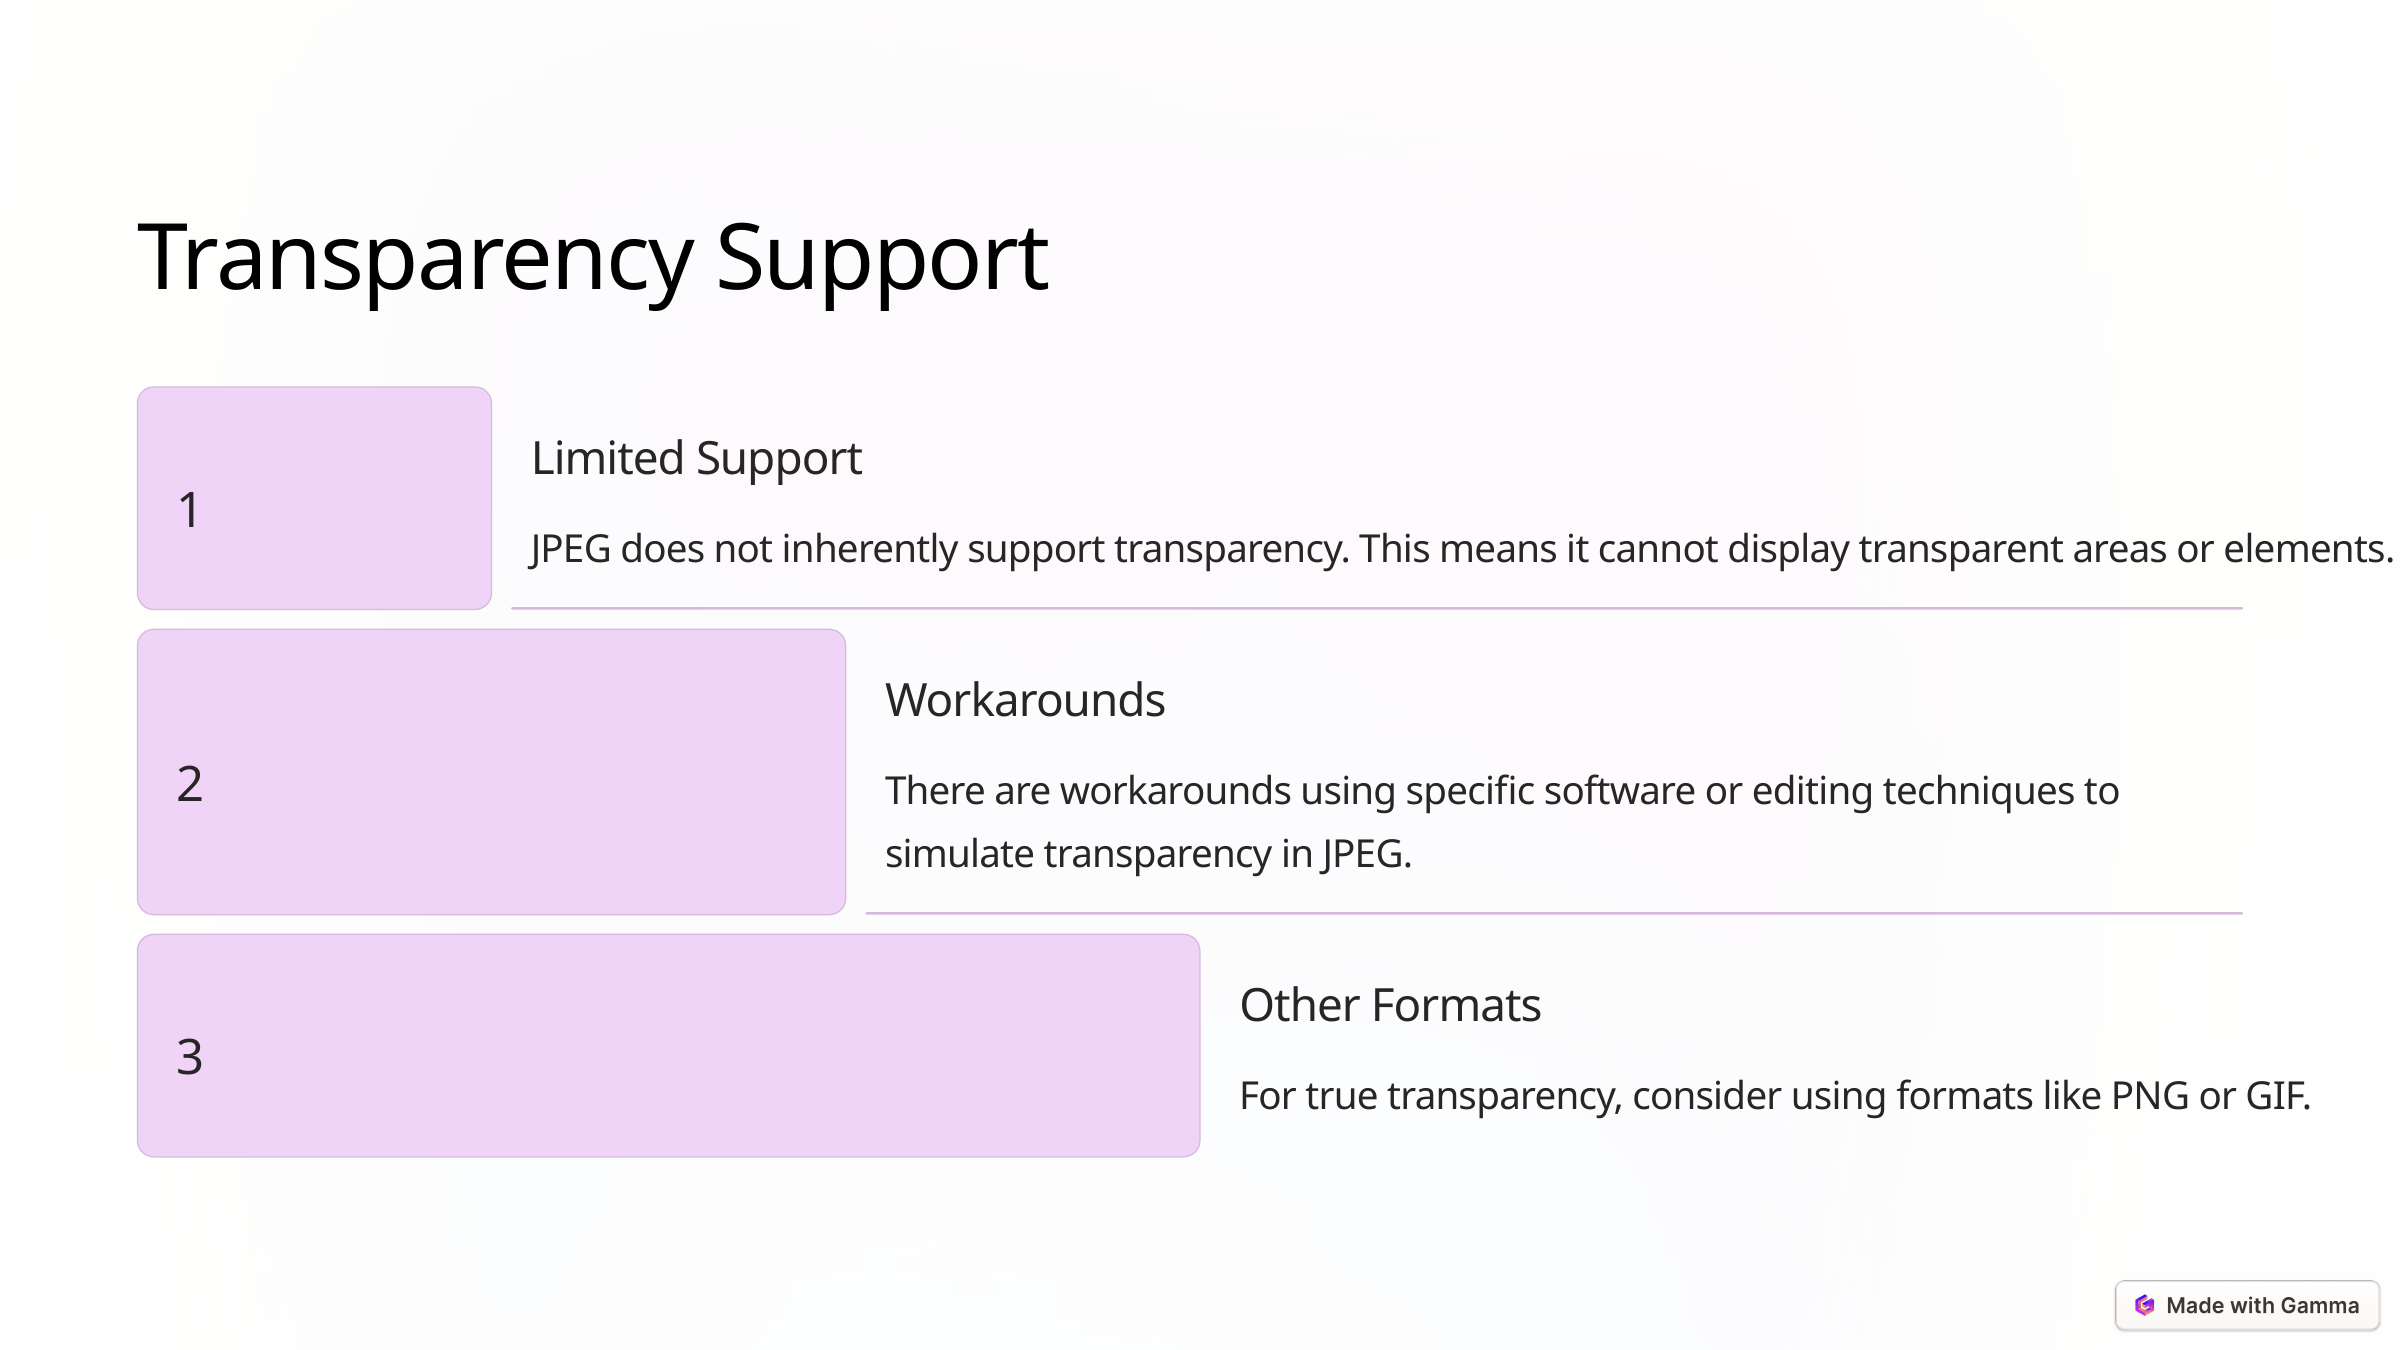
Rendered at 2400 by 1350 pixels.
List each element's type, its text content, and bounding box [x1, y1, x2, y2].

text_box For true transparency, consider using formats like PNG or GIF. [1239, 1054, 2189, 1118]
text_box JPEG does not inherently support transparency. This means it cannot display transparent areas or elements. [530, 507, 2209, 571]
text_box Workarounds [885, 668, 1347, 727]
text_box [137, 934, 1201, 1157]
text_box 2 [177, 732, 203, 812]
text_box Transparency Support [137, 192, 1062, 309]
text_box 3 [177, 1006, 203, 1085]
text_box 1 [177, 458, 203, 538]
picture [2106, 1271, 2389, 1339]
text_box There are workarounds using specific software or editing techniques to simulate transparency in JPEG. [885, 749, 2224, 876]
text_box [137, 629, 846, 915]
text_box Limited Support [530, 426, 993, 484]
text_box Other Formats [1239, 973, 1702, 1032]
text_box [137, 386, 492, 610]
